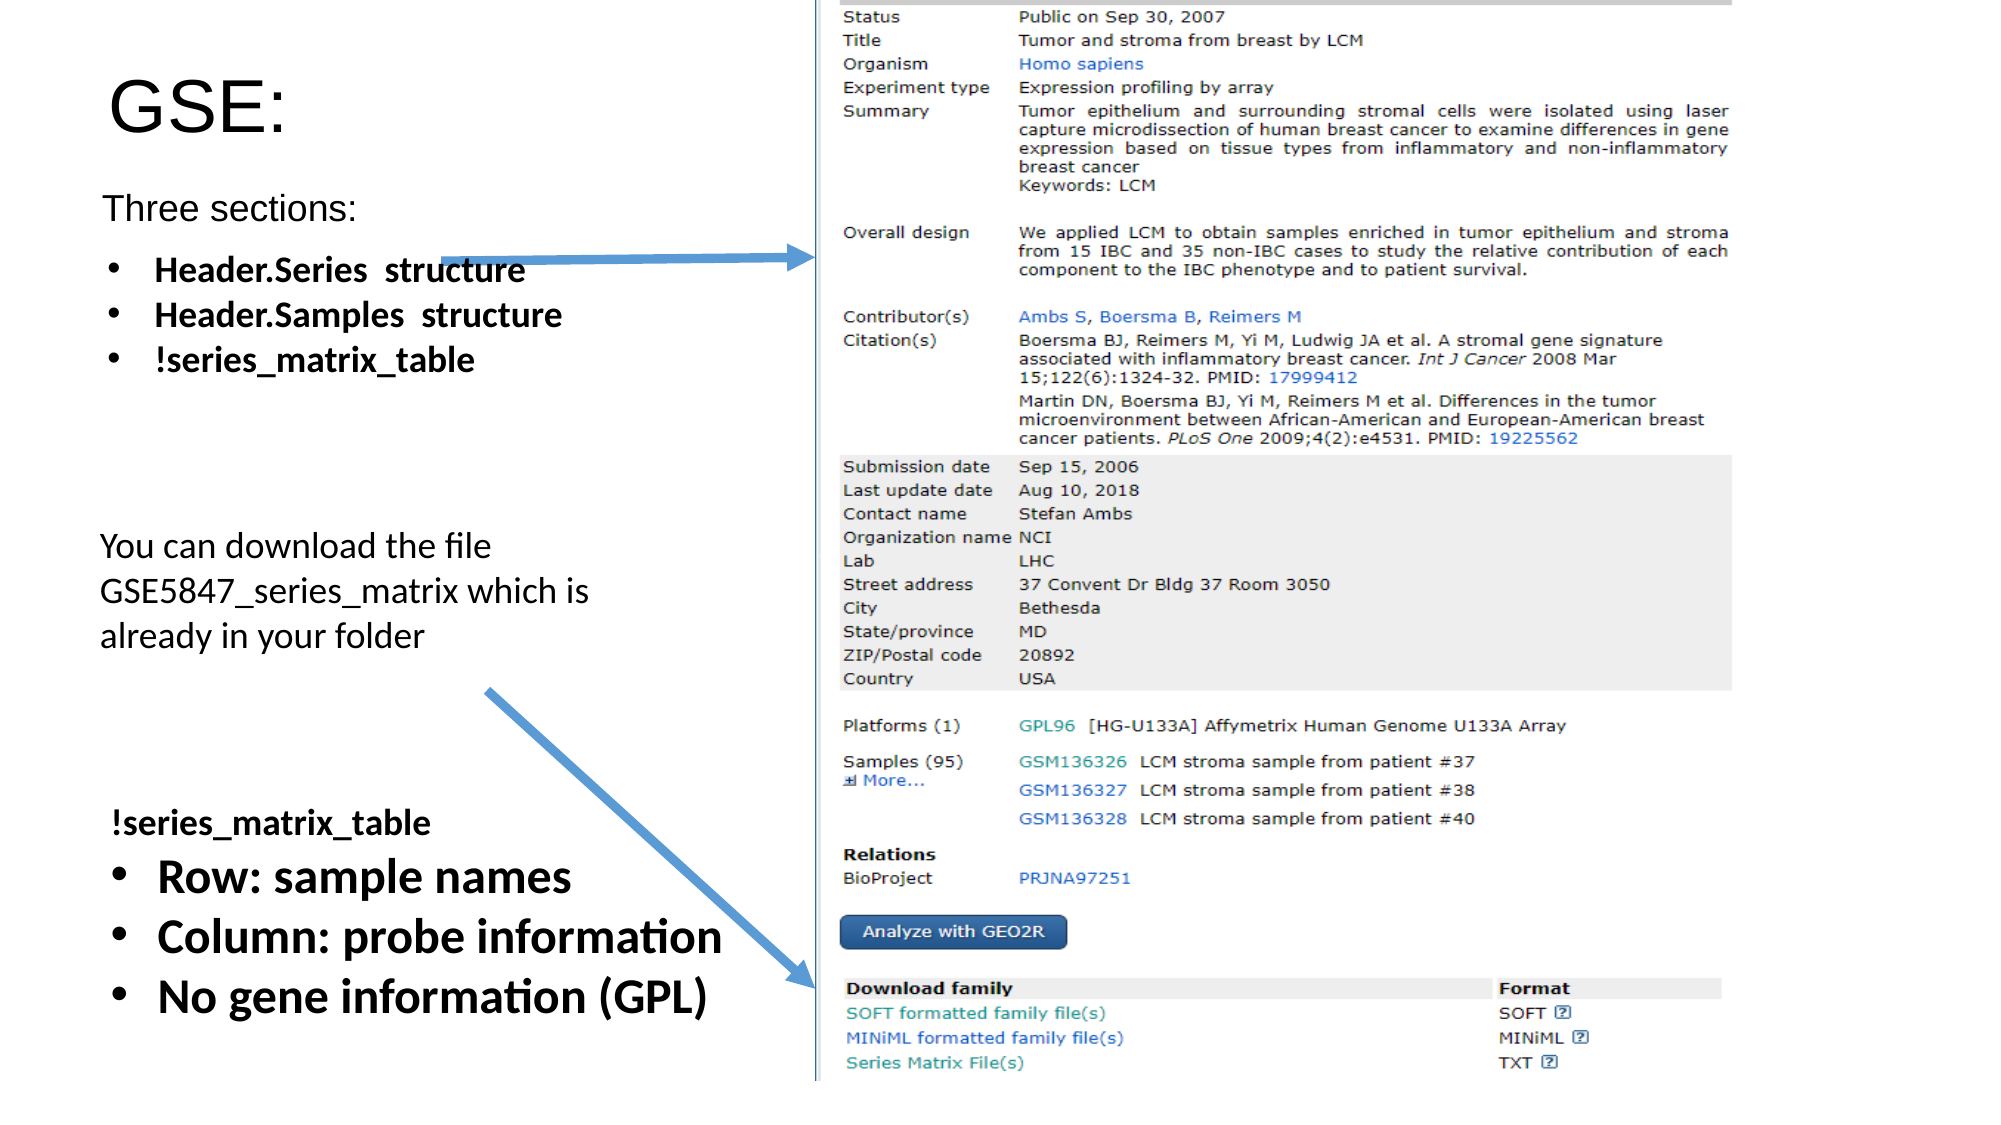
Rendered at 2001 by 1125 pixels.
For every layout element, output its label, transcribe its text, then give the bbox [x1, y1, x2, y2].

picture [815, 0, 1747, 1081]
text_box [486, 690, 816, 989]
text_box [441, 257, 815, 262]
text_box Three sections: [87, 176, 373, 237]
text_box !series_matrix_table Row: sample names Column: probe information No gene information (GPL) [95, 790, 739, 1031]
text_box GSE: [94, 49, 324, 155]
text_box You can download the file GSE5847_series_matrix which is already in your folder [85, 514, 681, 664]
text_box Header.Series structure Header.Samples structure !series_matrix_table [92, 237, 815, 388]
